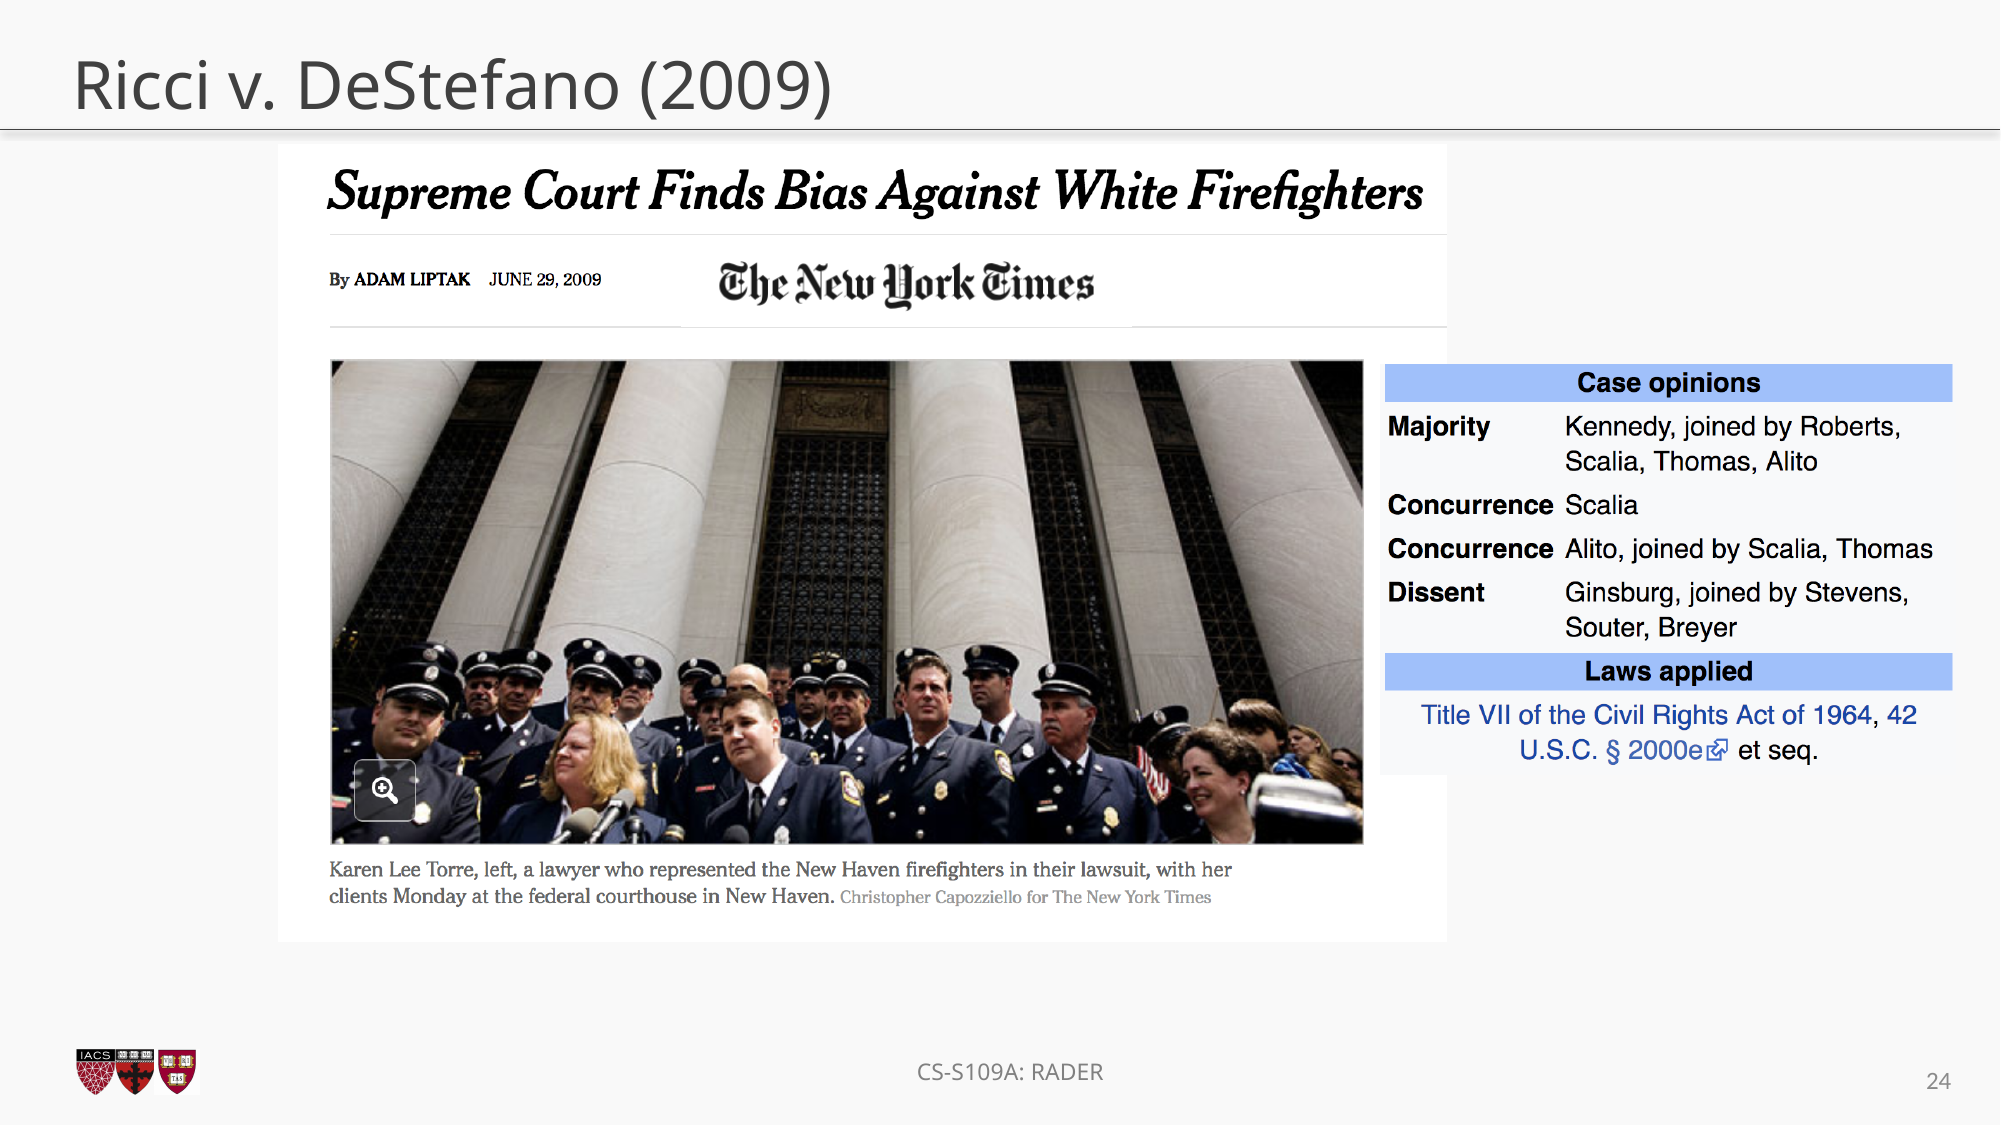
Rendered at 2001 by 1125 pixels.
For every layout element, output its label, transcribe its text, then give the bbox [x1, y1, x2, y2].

title Ricci v. DeStefano (2009) [57, 35, 1943, 162]
picture [277, 144, 1956, 943]
slide_number 24 [1500, 1050, 1967, 1110]
picture [75, 1049, 200, 1095]
